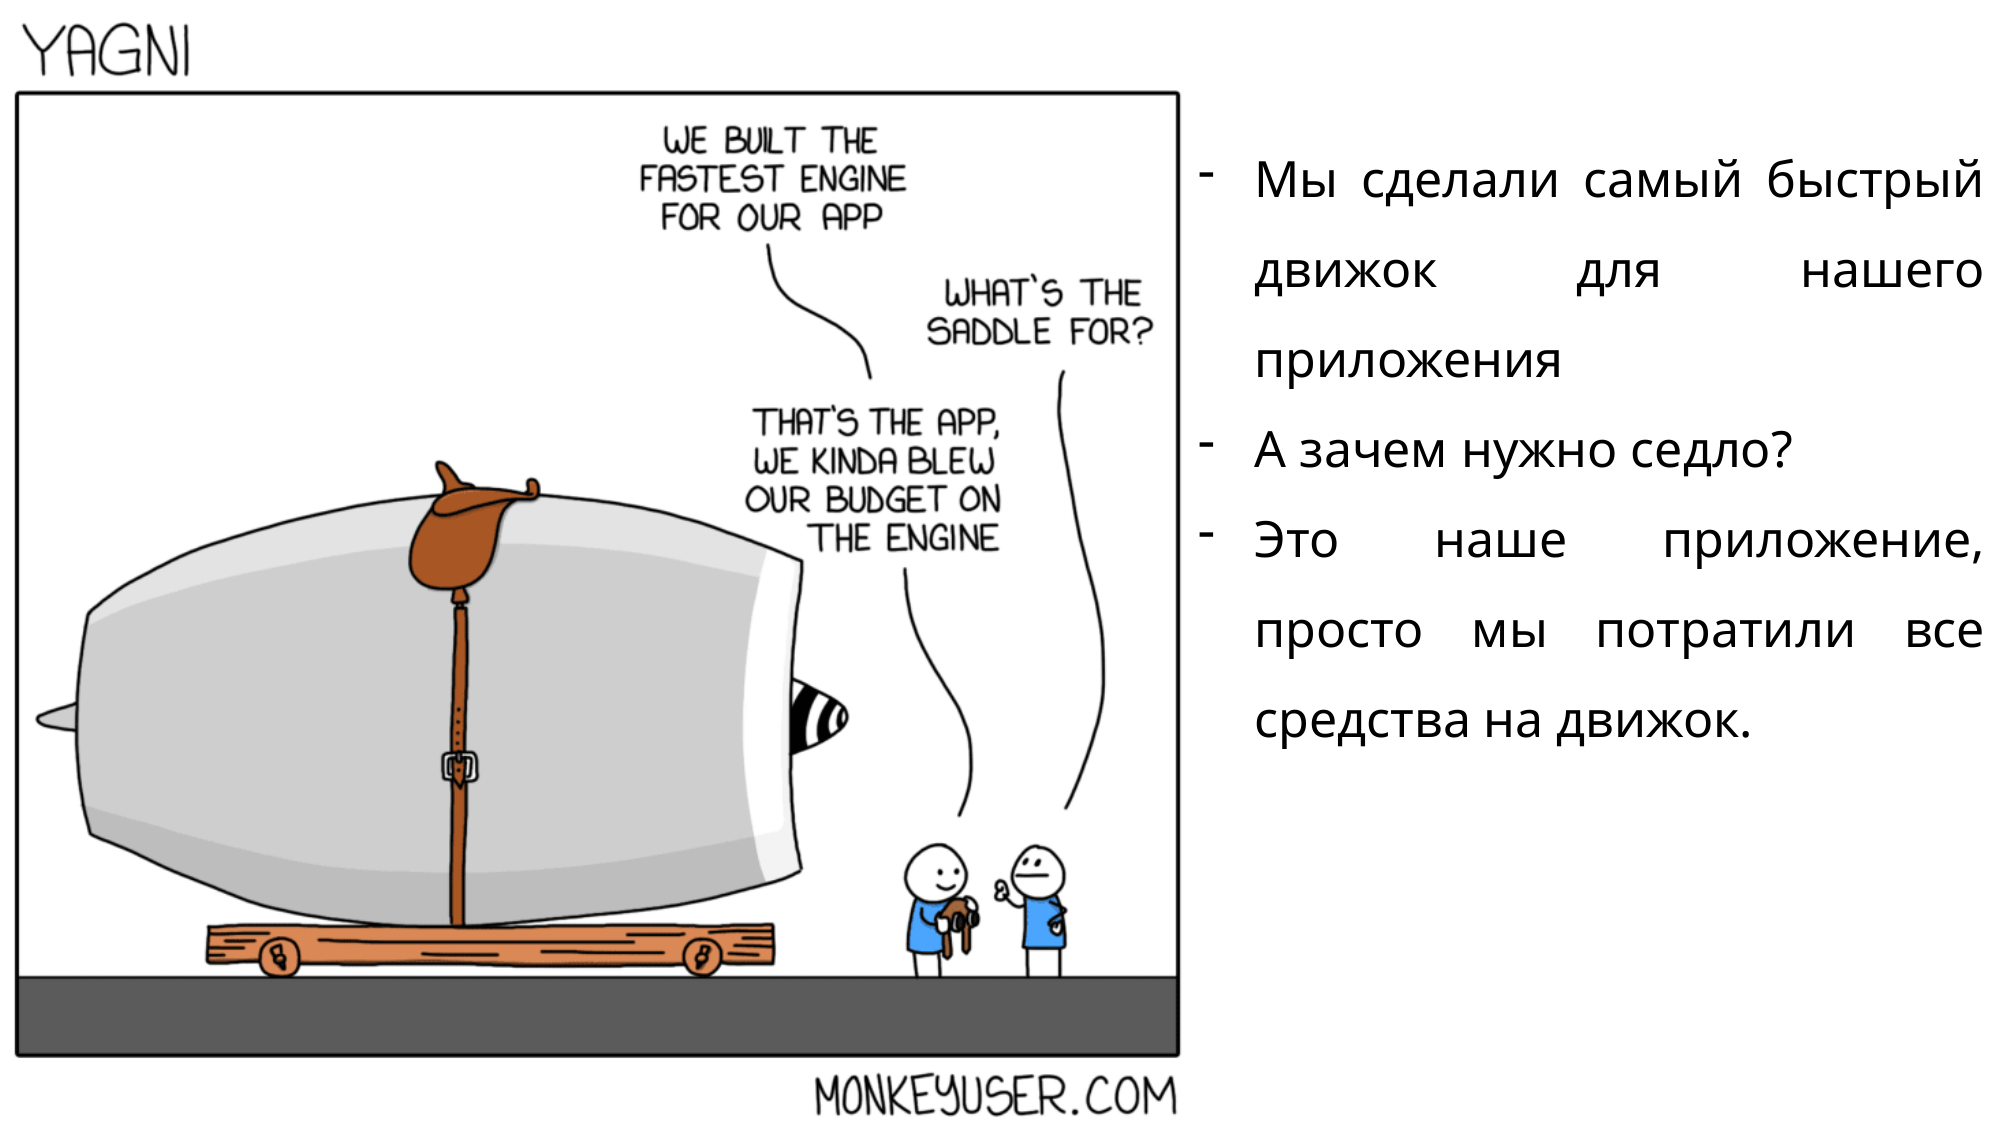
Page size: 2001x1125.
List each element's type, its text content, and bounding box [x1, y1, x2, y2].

text_box Мы сделали самый быстрый движок для нашего приложения А зачем нужно седло? Это наше приложение, просто мы потратили все средства на движок. [1202, 110, 2000, 755]
picture [0, 0, 1202, 1125]
